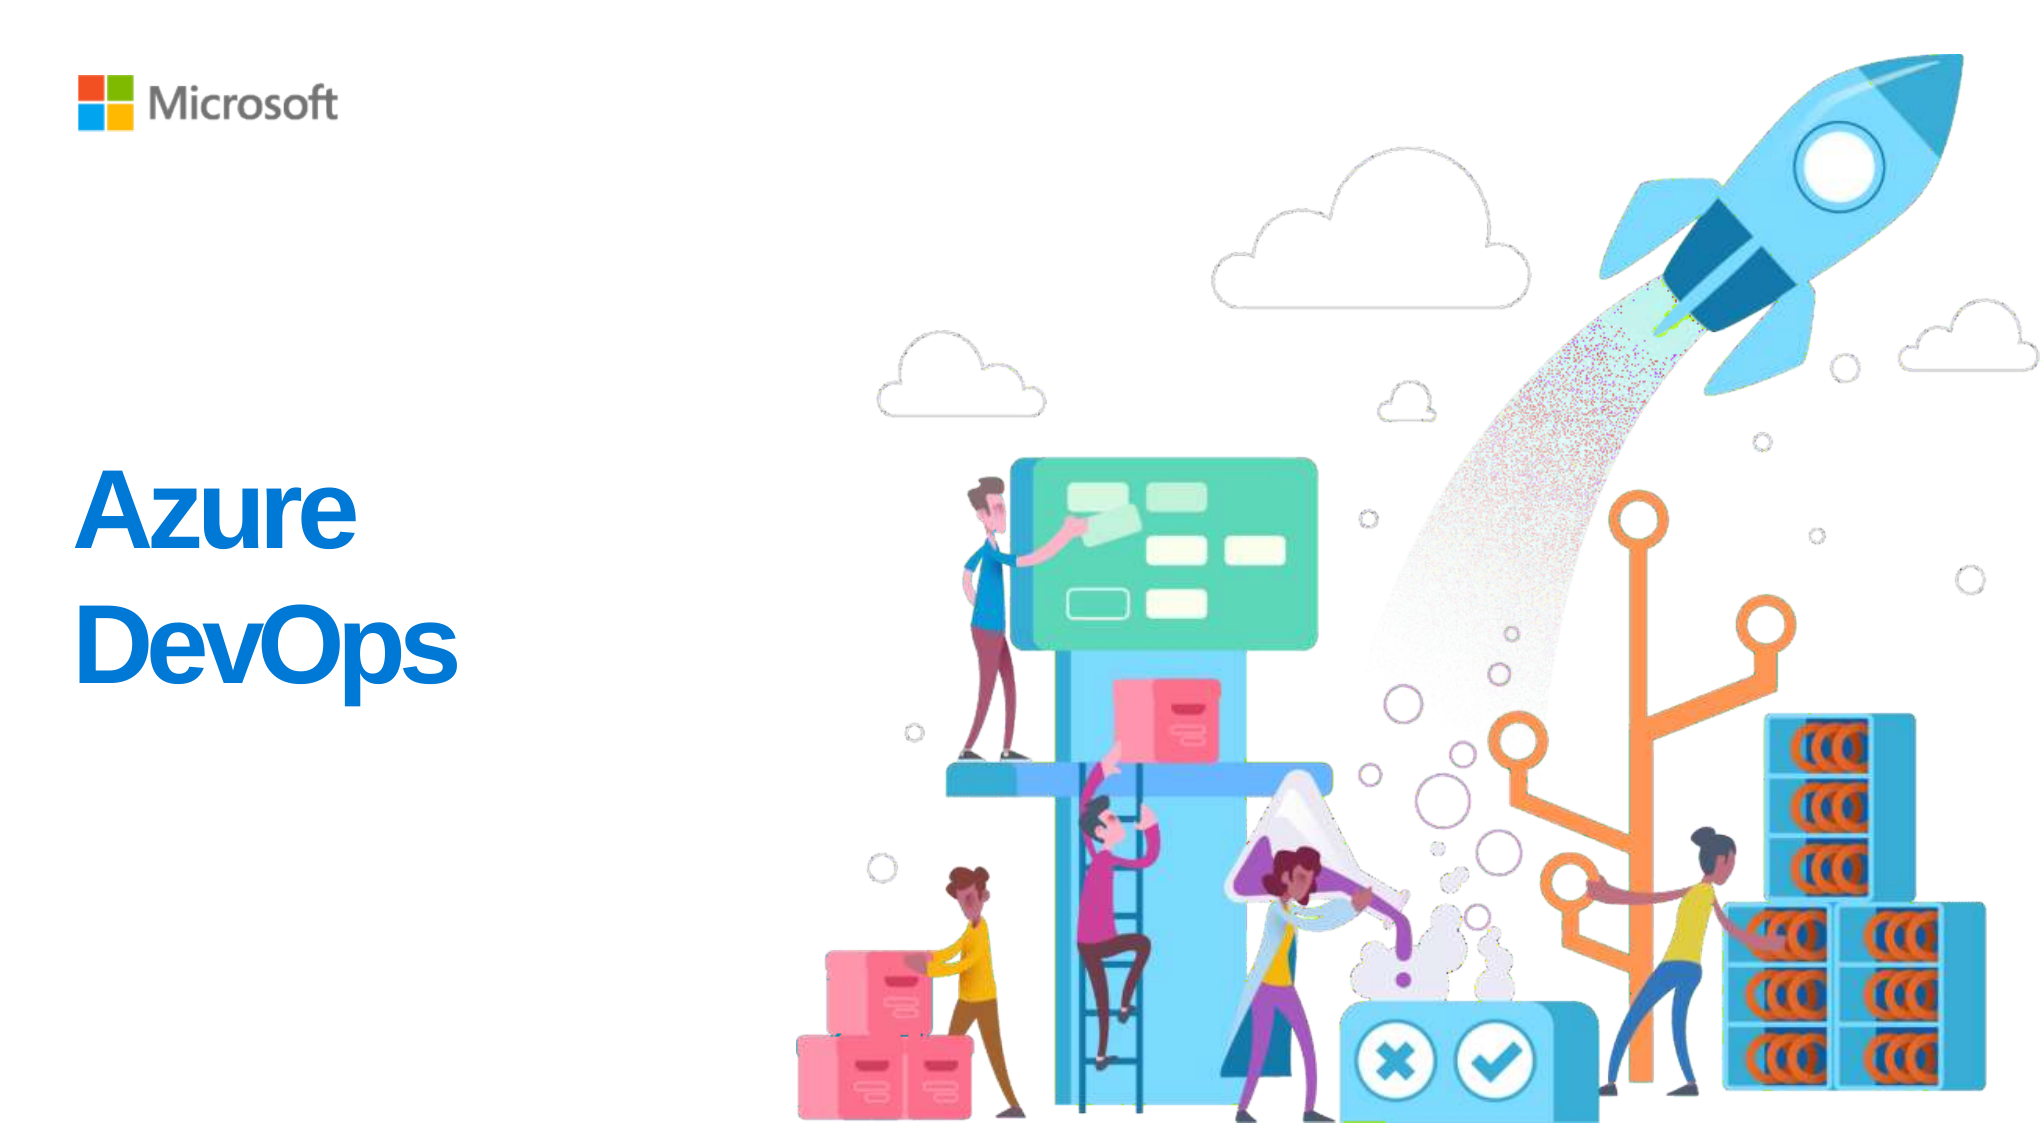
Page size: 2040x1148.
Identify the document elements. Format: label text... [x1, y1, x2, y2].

title Azure DevOps [70, 433, 764, 706]
text_box [796, 54, 2040, 1123]
text_box [77, 75, 339, 132]
